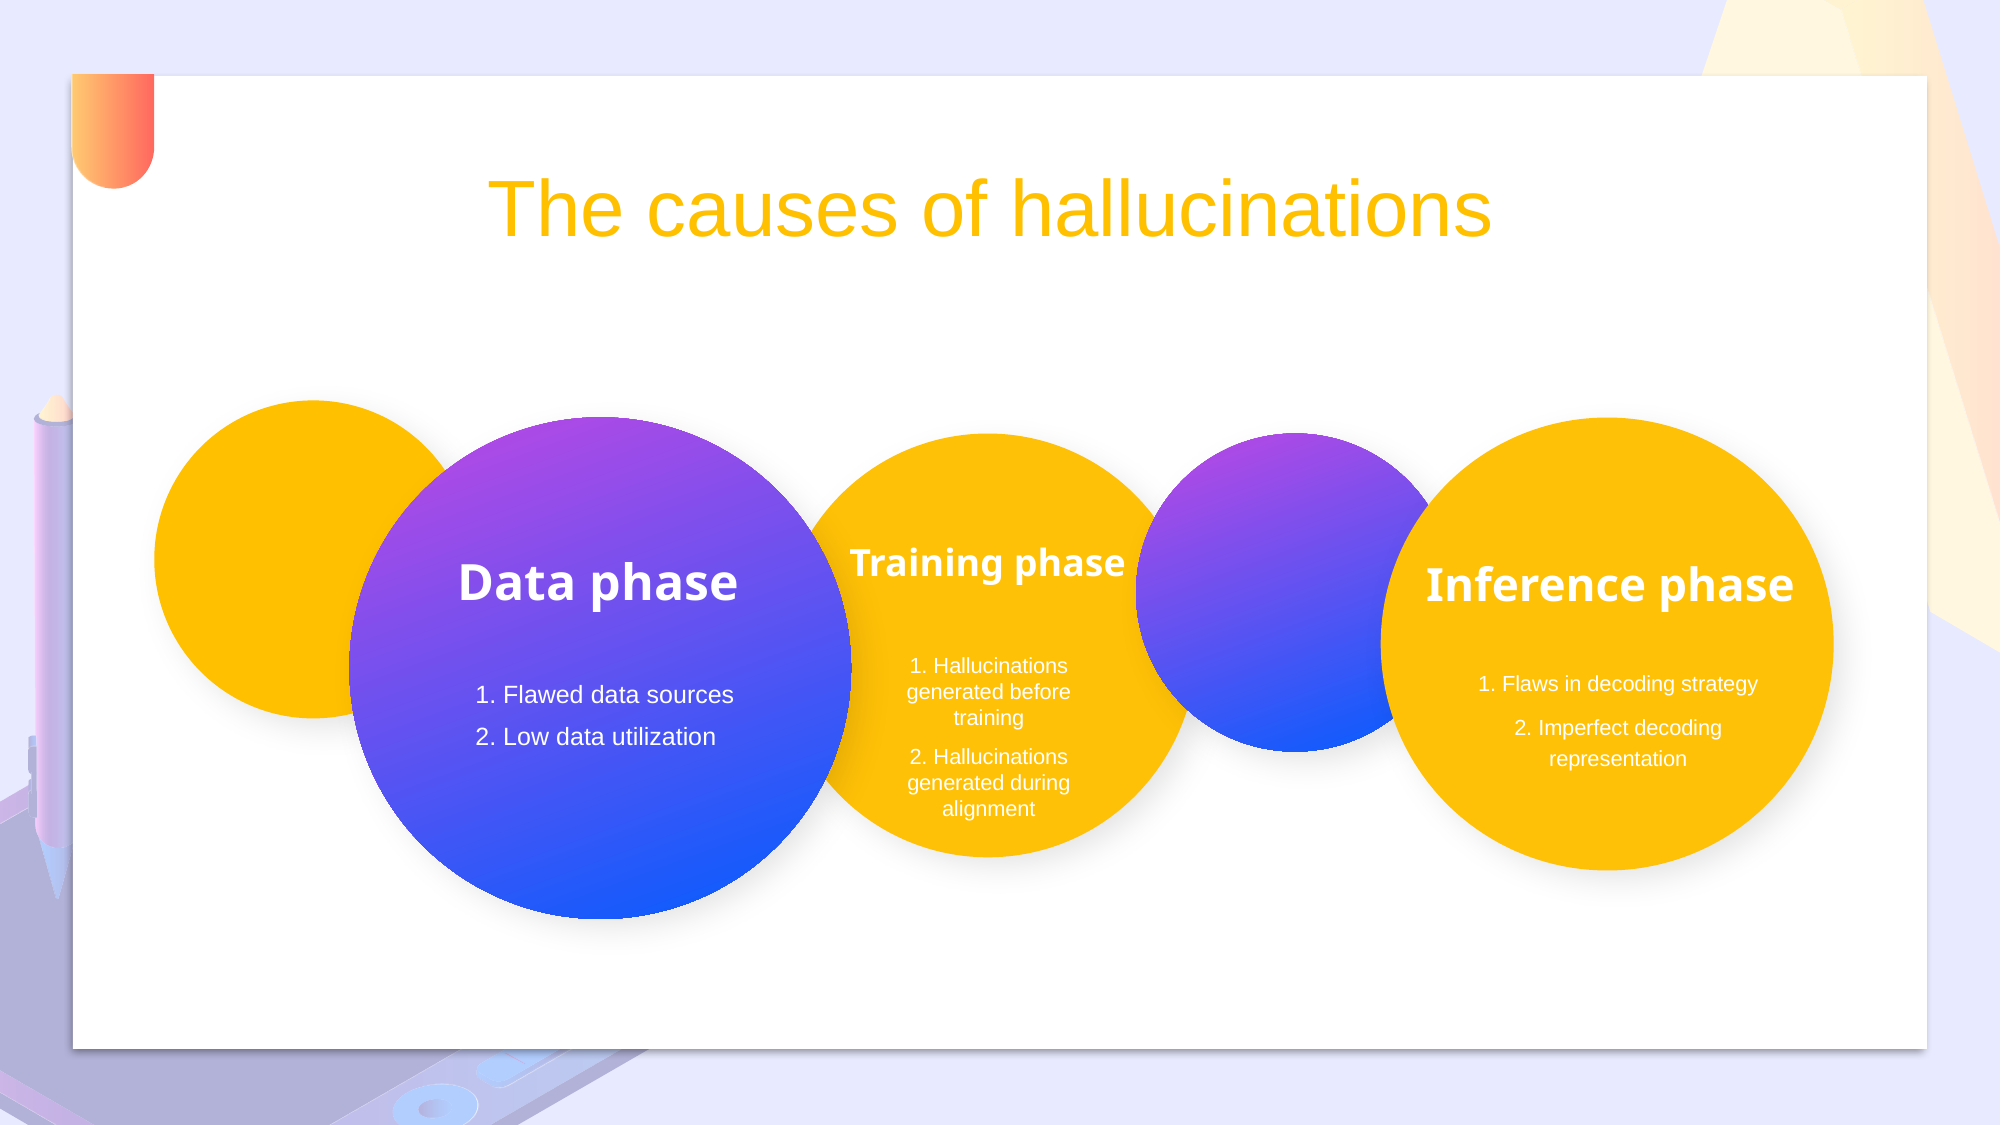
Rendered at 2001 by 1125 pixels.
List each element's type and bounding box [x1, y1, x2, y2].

text_box [0, 0, 2000, 1125]
text_box [349, 417, 852, 919]
text_box [852, 433, 1198, 858]
text_box [1380, 417, 1834, 871]
